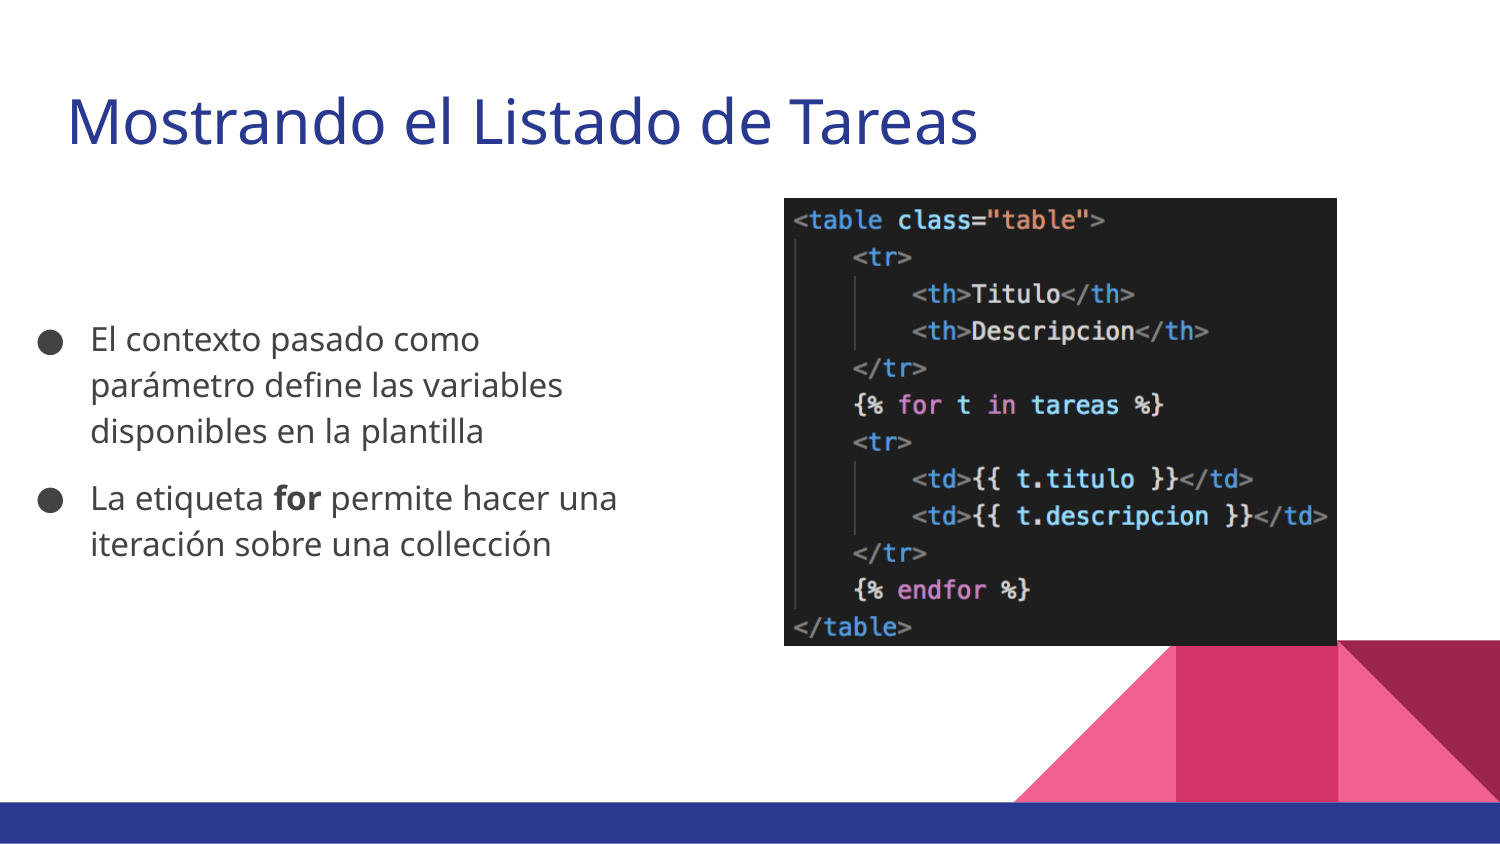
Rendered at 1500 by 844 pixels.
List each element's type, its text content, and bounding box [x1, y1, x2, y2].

picture [783, 197, 1337, 646]
list El contexto pasado como parámetro define las variables disponibles en la plantilla La etiqueta for permite hacer una iteración sobre una collección [0, 222, 654, 654]
title Mostrando el Listado de Tareas [51, 67, 1449, 167]
